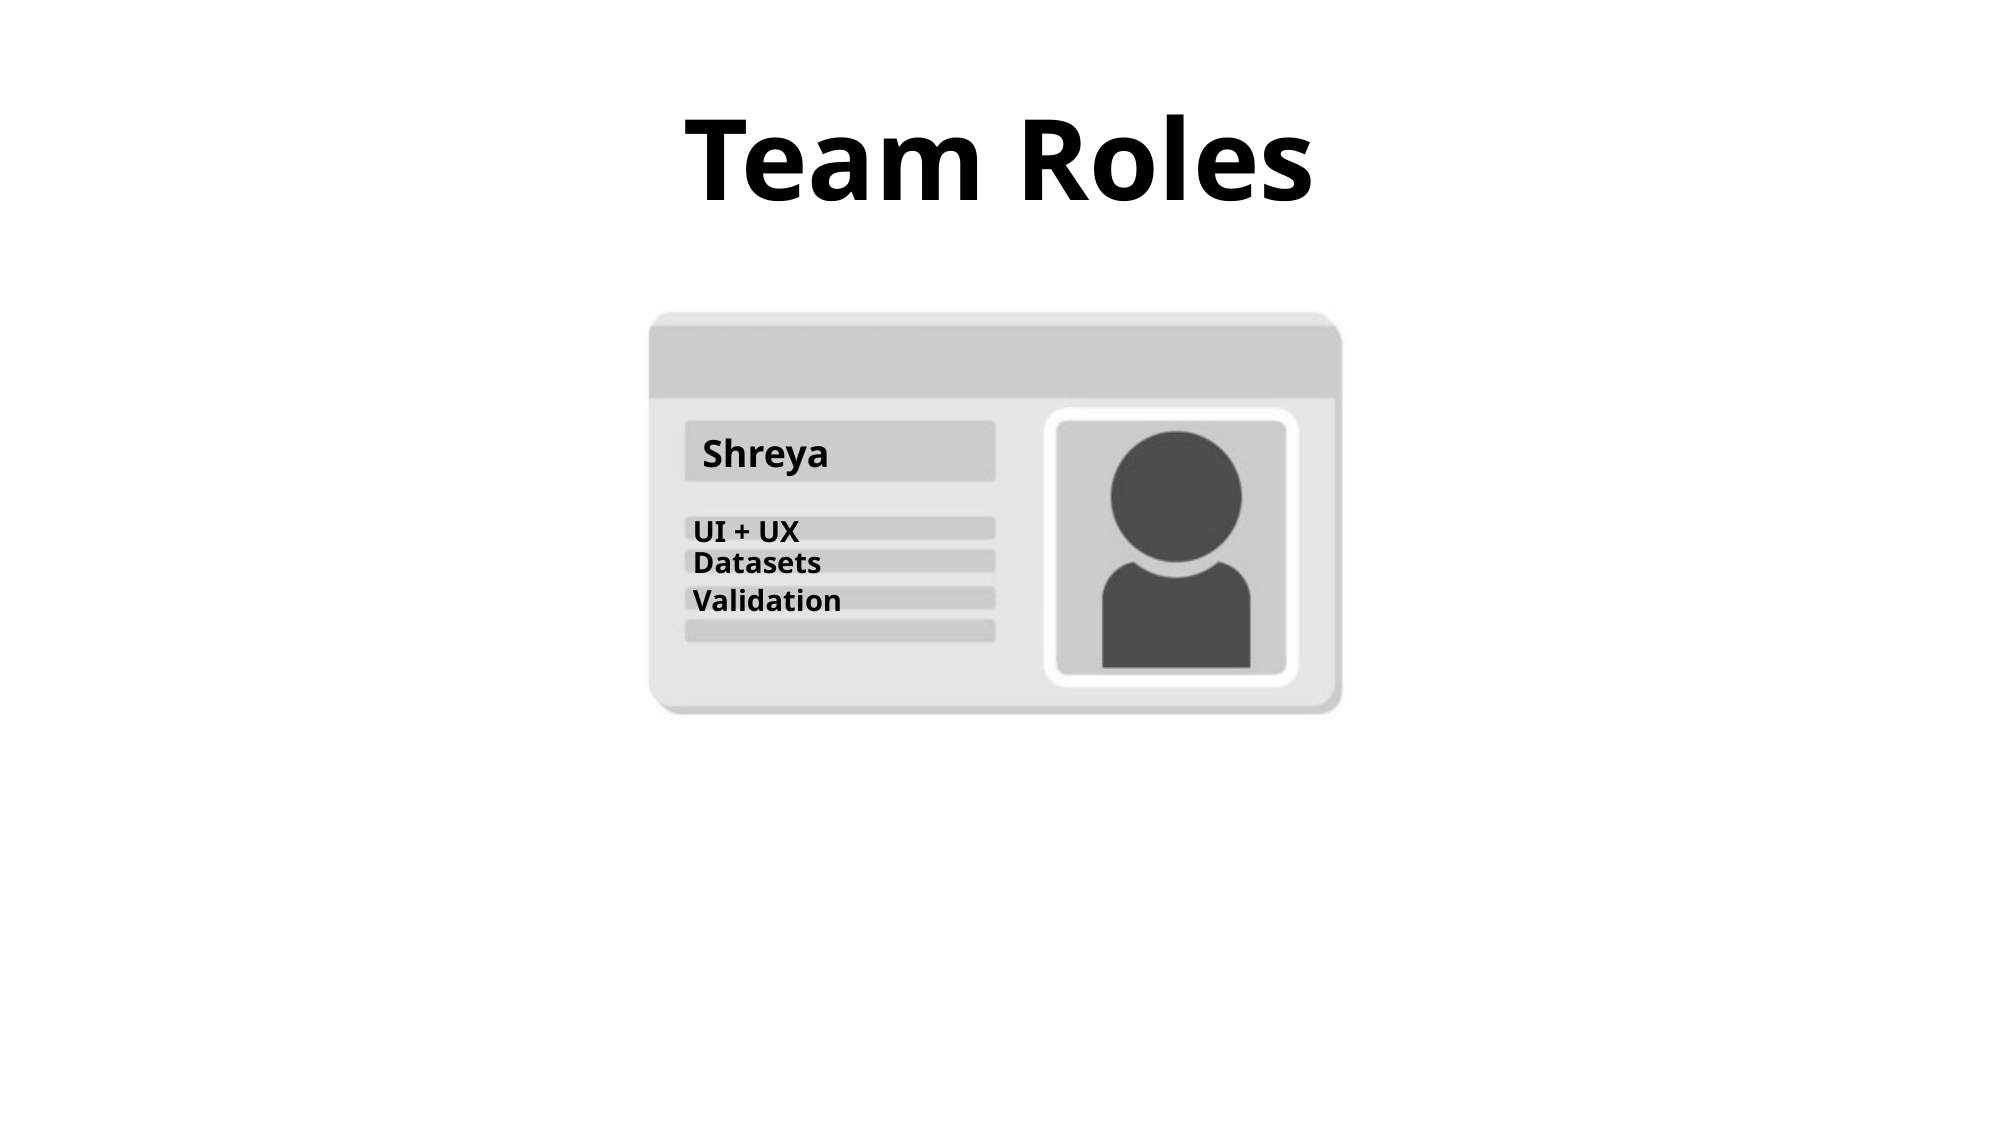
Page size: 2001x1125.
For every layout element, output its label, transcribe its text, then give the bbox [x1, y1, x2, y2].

title Team Roles [137, 55, 1863, 273]
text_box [609, 245, 1391, 778]
